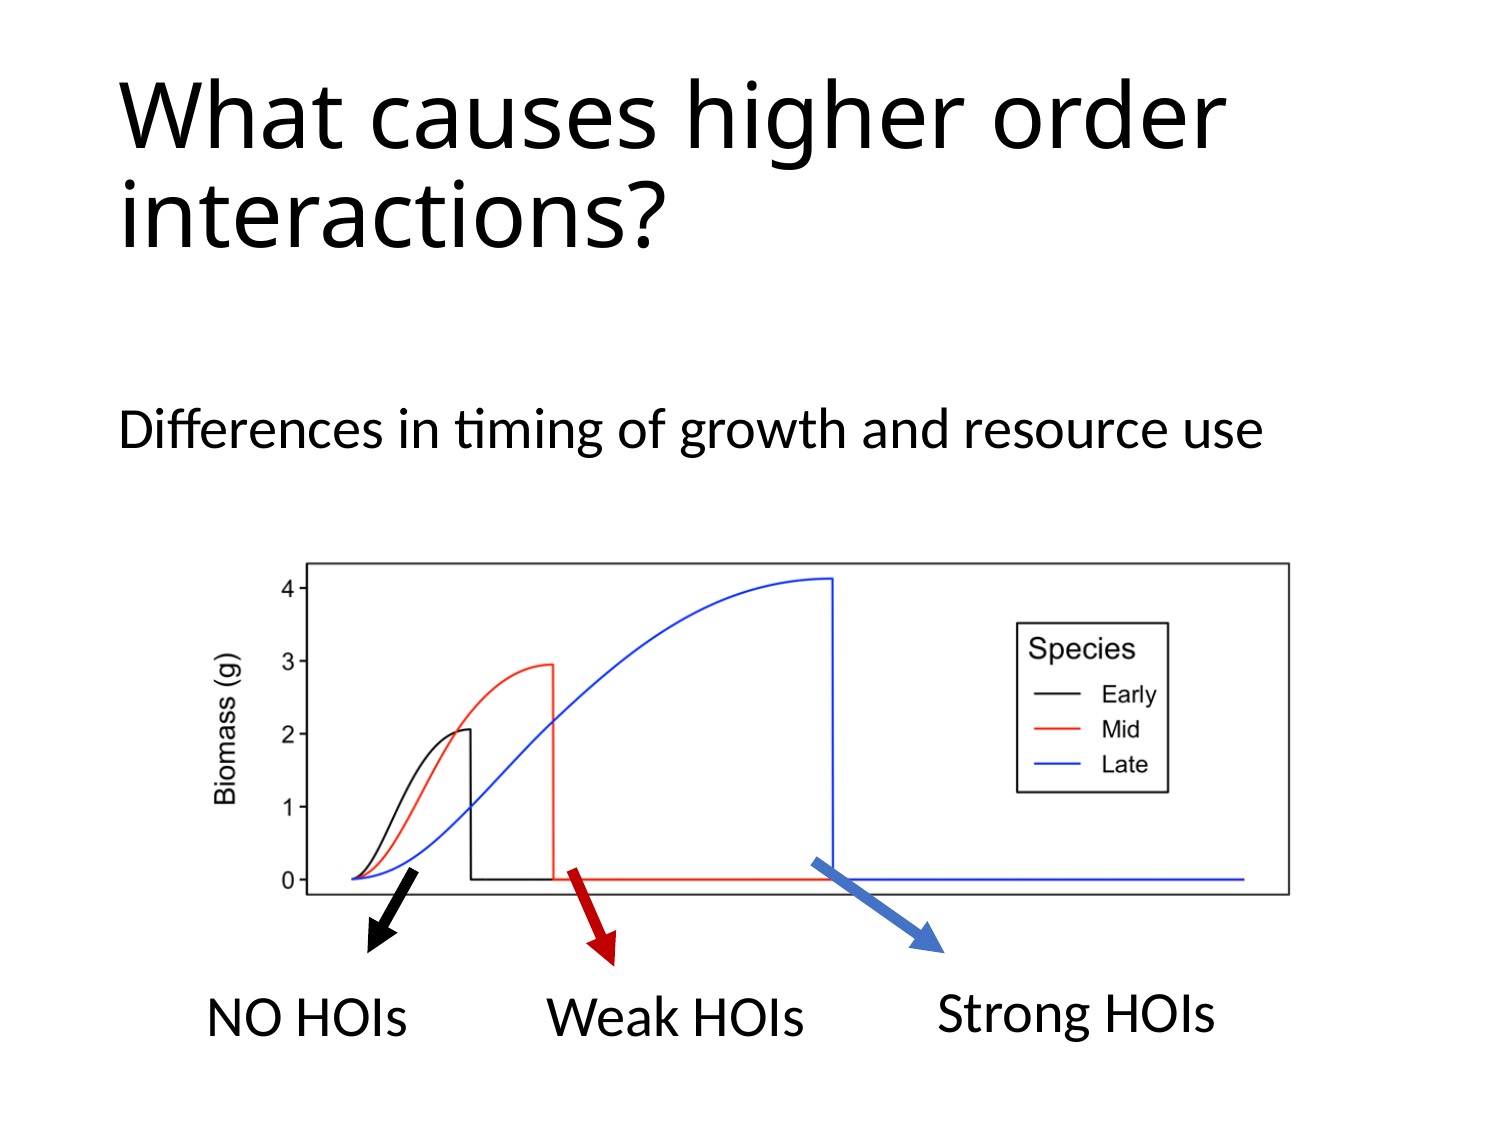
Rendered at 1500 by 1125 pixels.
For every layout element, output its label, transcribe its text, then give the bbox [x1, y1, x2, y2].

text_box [813, 860, 945, 954]
picture [167, 554, 1333, 911]
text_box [367, 869, 414, 954]
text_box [571, 869, 615, 967]
list Differences in timing of growth and resource use [103, 299, 1397, 1014]
text_box Weak HOIs [531, 970, 835, 1056]
text_box Strong HOIs [922, 966, 1309, 1052]
text_box NO HOIs [191, 970, 478, 1056]
title What causes higher order interactions? [103, 59, 1397, 278]
